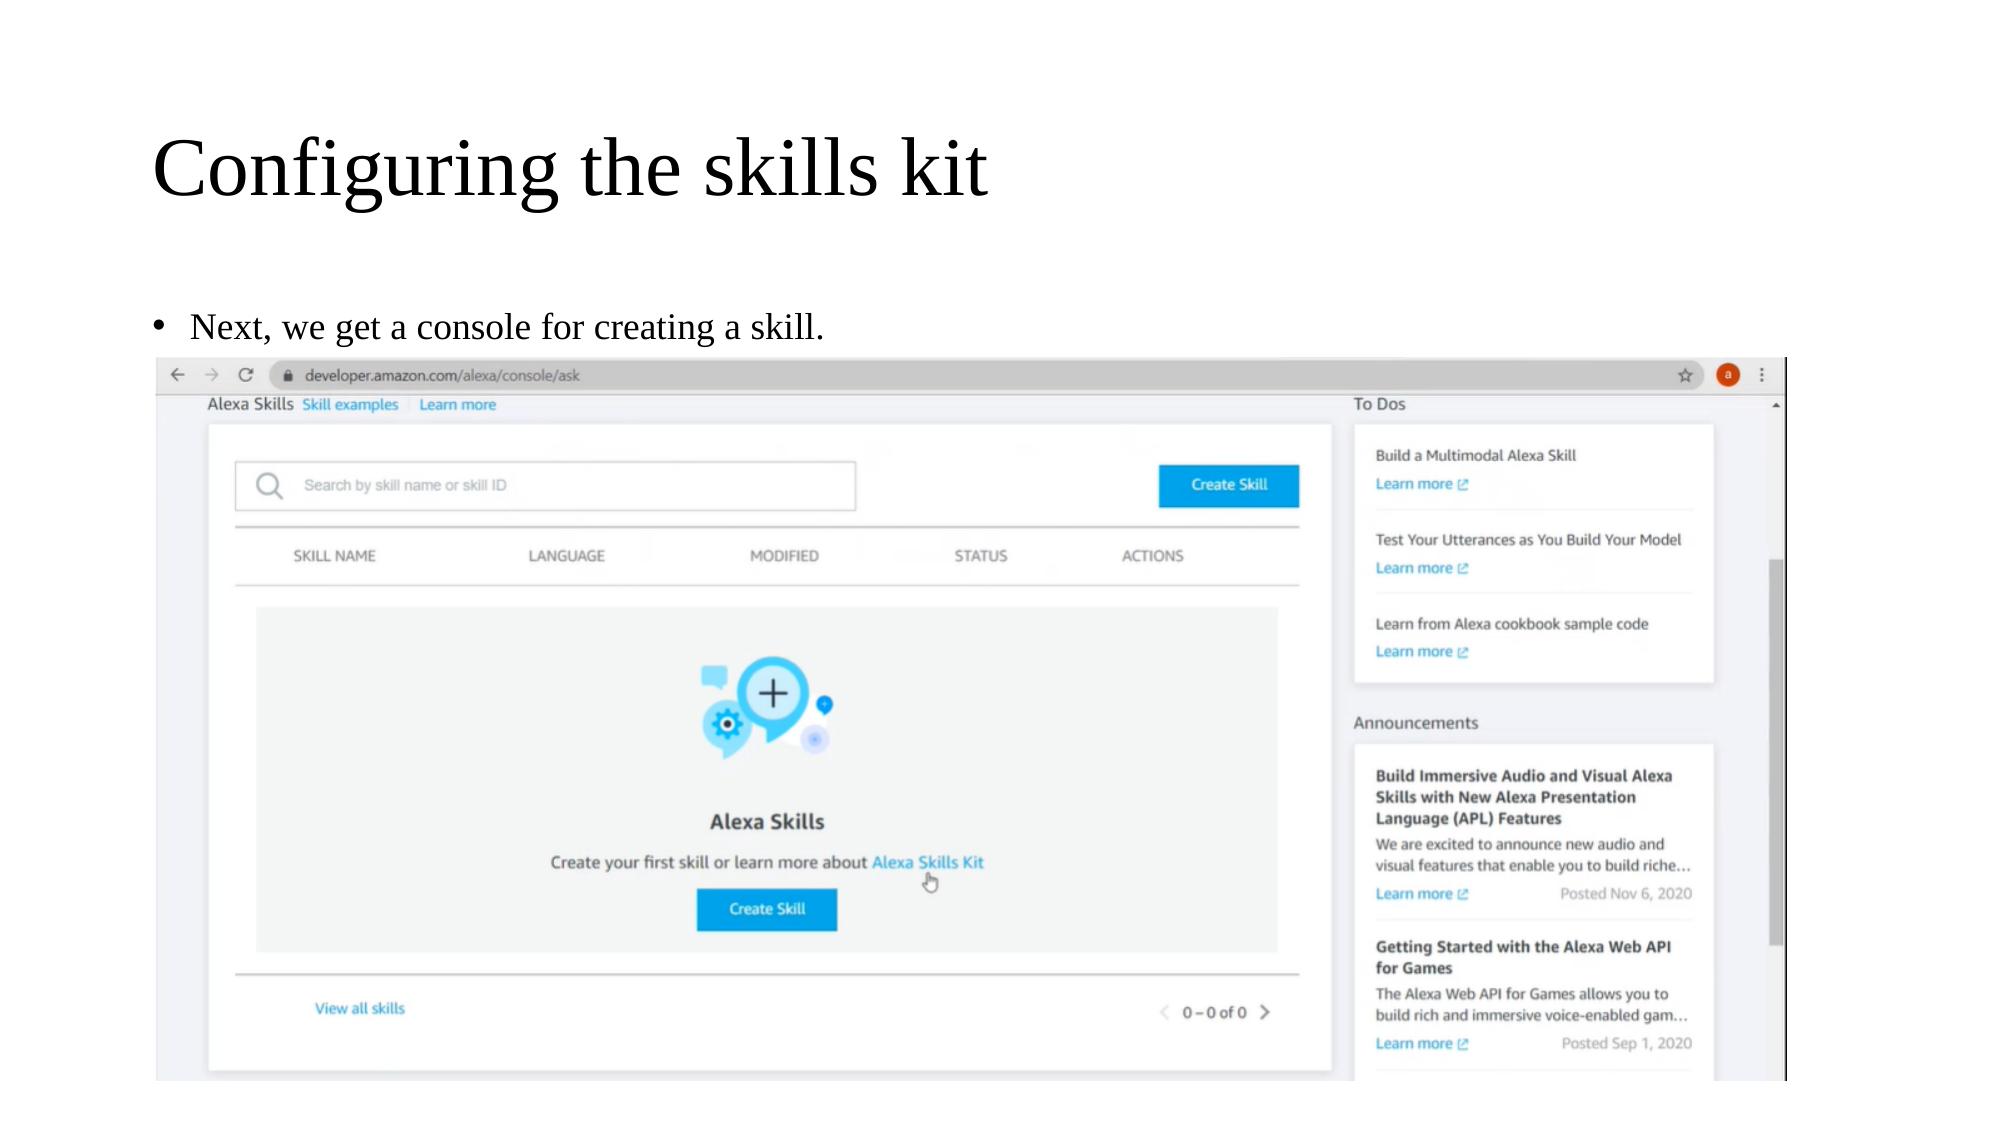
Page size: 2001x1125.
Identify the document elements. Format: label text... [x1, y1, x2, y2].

list Next, we get a console for creating a skill. [137, 299, 1863, 1014]
title Configuring the skills kit [137, 59, 1863, 278]
picture [155, 357, 1787, 1081]
